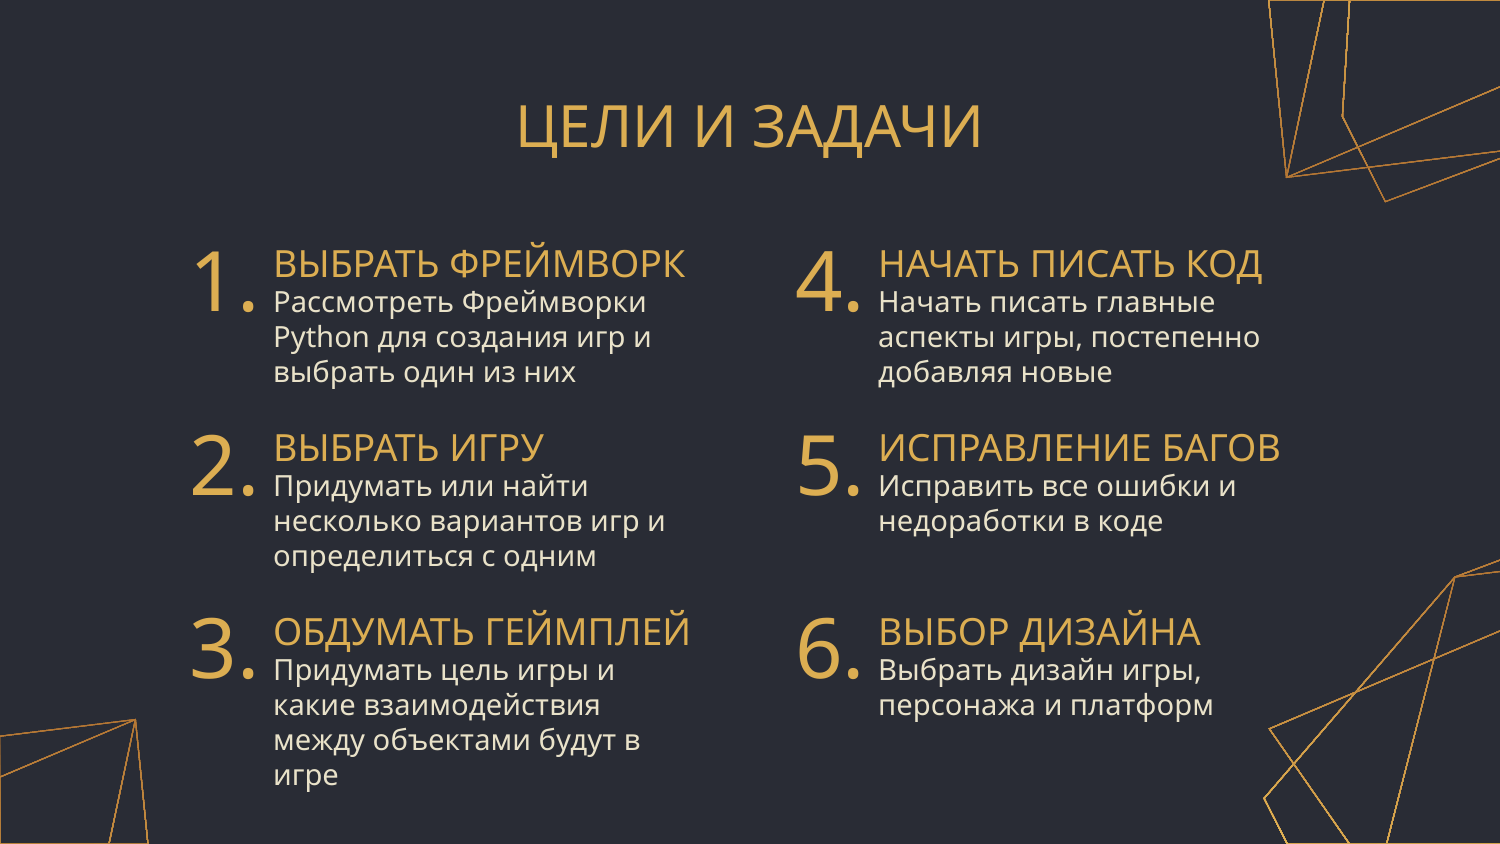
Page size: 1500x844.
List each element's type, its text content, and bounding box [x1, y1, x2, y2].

subtitle ИСПРАВЛЕНИЕ БАГОВ [880, 425, 1303, 452]
subtitle Выбрать дизайн игры, персонажа и платформ [863, 636, 1303, 758]
subtitle НАЧАТЬ ПИСАТЬ КОД [880, 241, 1303, 268]
title 3. [117, 598, 275, 693]
title ЦЕЛИ И ЗАДАЧИ [327, 88, 1173, 160]
title 4. [722, 230, 880, 326]
subtitle Придумать цель игры и какие взаимодействия между объектами будут в игре [258, 636, 698, 758]
subtitle ВЫБОР ДИЗАЙНА [880, 608, 1303, 636]
title 2. [117, 414, 275, 510]
subtitle Исправить все ошибки и недоработки в коде [863, 452, 1303, 574]
title 6. [722, 598, 880, 693]
subtitle Рассмотреть Фреймворки Python для создания игр и выбрать один из них [258, 268, 698, 390]
subtitle Начать писать главные аспекты игры, постепенно добавляя новые [863, 268, 1303, 390]
title 5. [722, 414, 880, 510]
subtitle ОБДУМАТЬ ГЕЙМПЛЕЙ [275, 608, 722, 668]
subtitle ВЫБРАТЬ ИГРУ [275, 425, 698, 452]
title 1. [117, 230, 275, 326]
subtitle Придумать или найти несколько вариантов игр и определиться с одним [258, 452, 698, 574]
subtitle ВЫБРАТЬ ФРЕЙМВОРК [275, 241, 722, 301]
